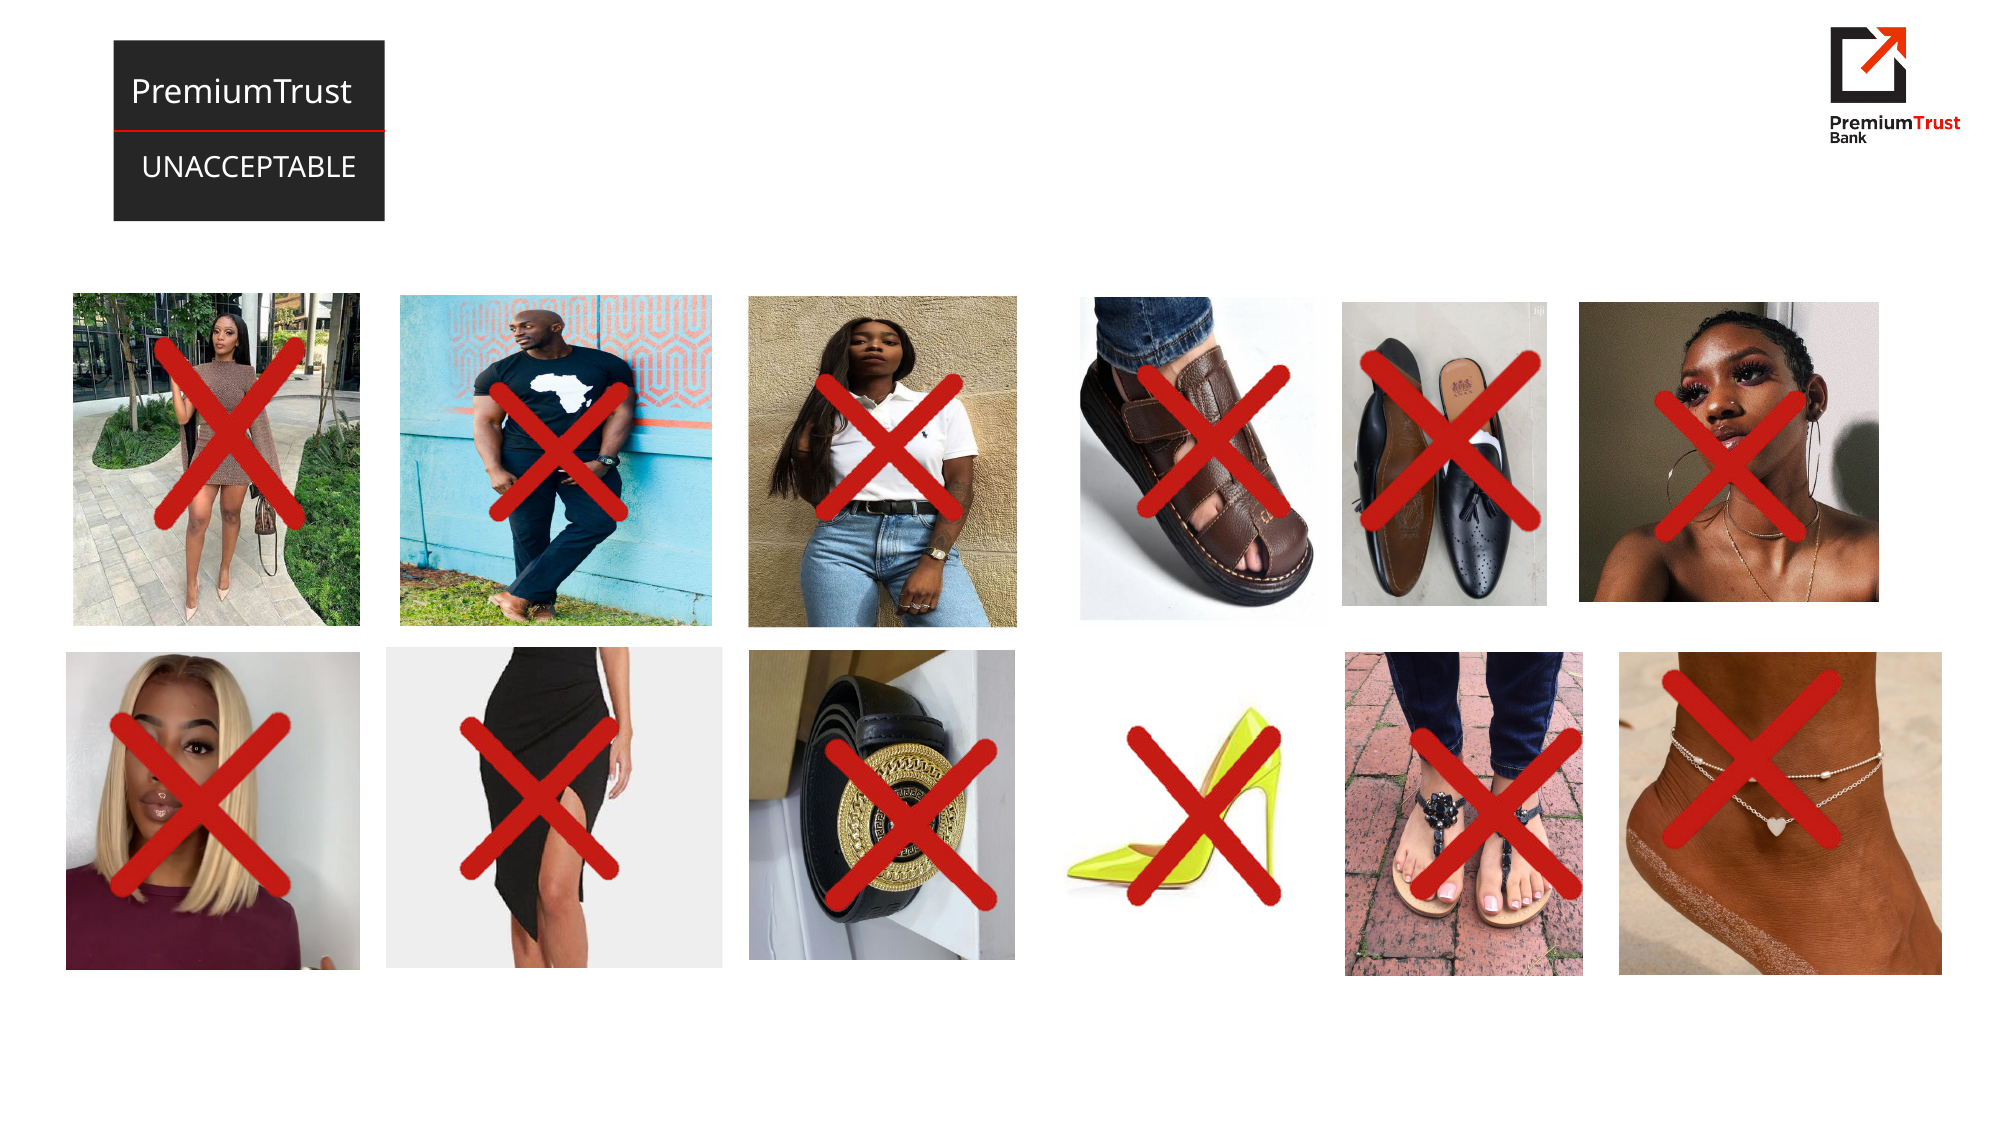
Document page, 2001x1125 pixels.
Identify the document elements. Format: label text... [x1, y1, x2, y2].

picture [400, 295, 712, 626]
text_box PremiumTrust [107, 63, 385, 118]
picture [1807, 0, 1991, 169]
text_box UNACCEPTABLE [113, 39, 386, 222]
picture [743, 286, 1042, 637]
picture [748, 256, 1942, 1000]
picture [30, 236, 723, 994]
